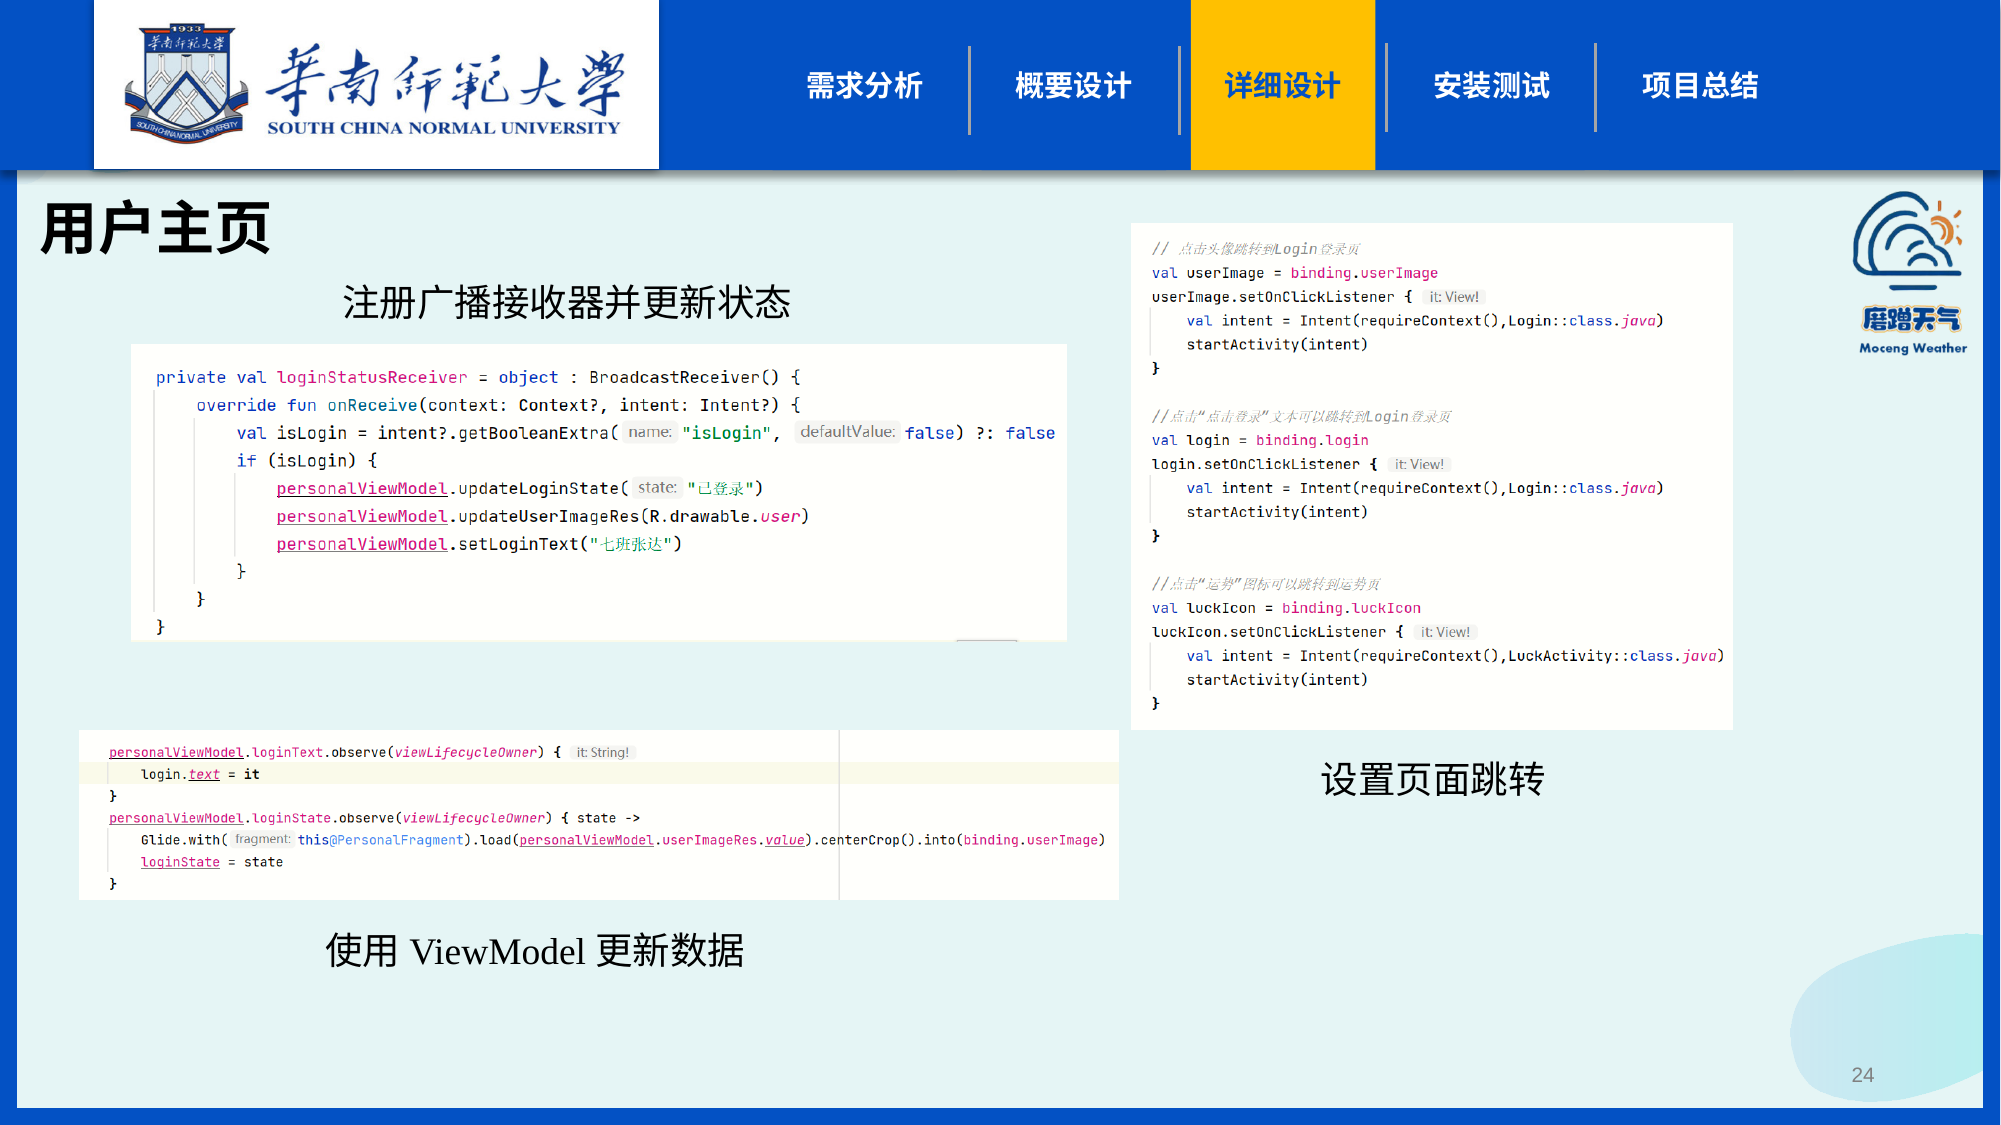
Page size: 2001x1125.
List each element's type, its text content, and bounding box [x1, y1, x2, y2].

picture [108, 12, 644, 155]
text_box 用户主页 [18, 184, 295, 269]
picture [1838, 185, 1984, 364]
text_box 使用ViewModel更新数据 [255, 919, 816, 980]
slide_number 24 [1452, 1056, 1890, 1092]
picture [131, 344, 1067, 642]
picture [1131, 223, 1733, 730]
text_box 设置页面跳转 [1263, 748, 1604, 808]
text_box 注册广播接收器并更新状态 [287, 271, 847, 332]
picture [79, 730, 1119, 900]
